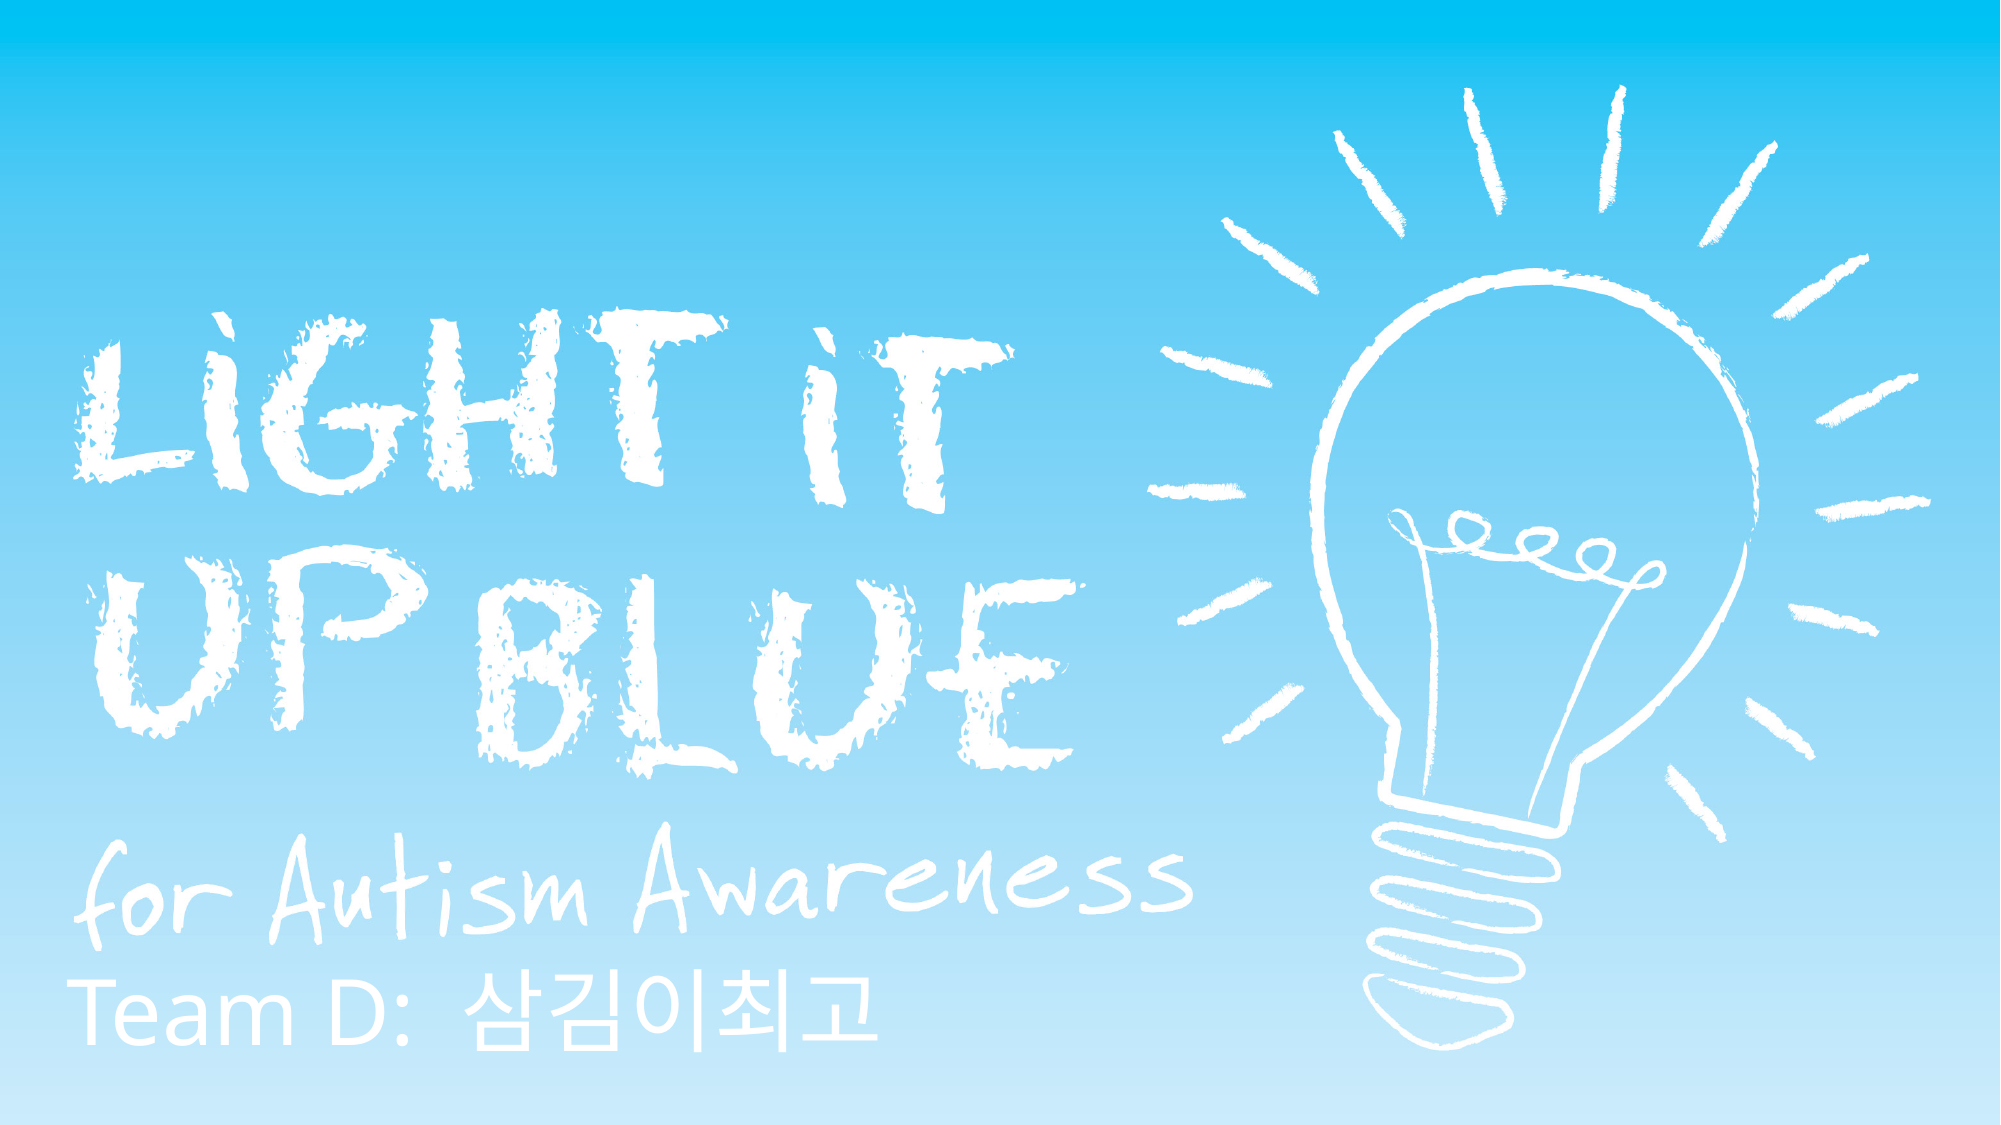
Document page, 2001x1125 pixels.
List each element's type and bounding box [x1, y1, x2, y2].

list [0, 0, 2000, 1125]
